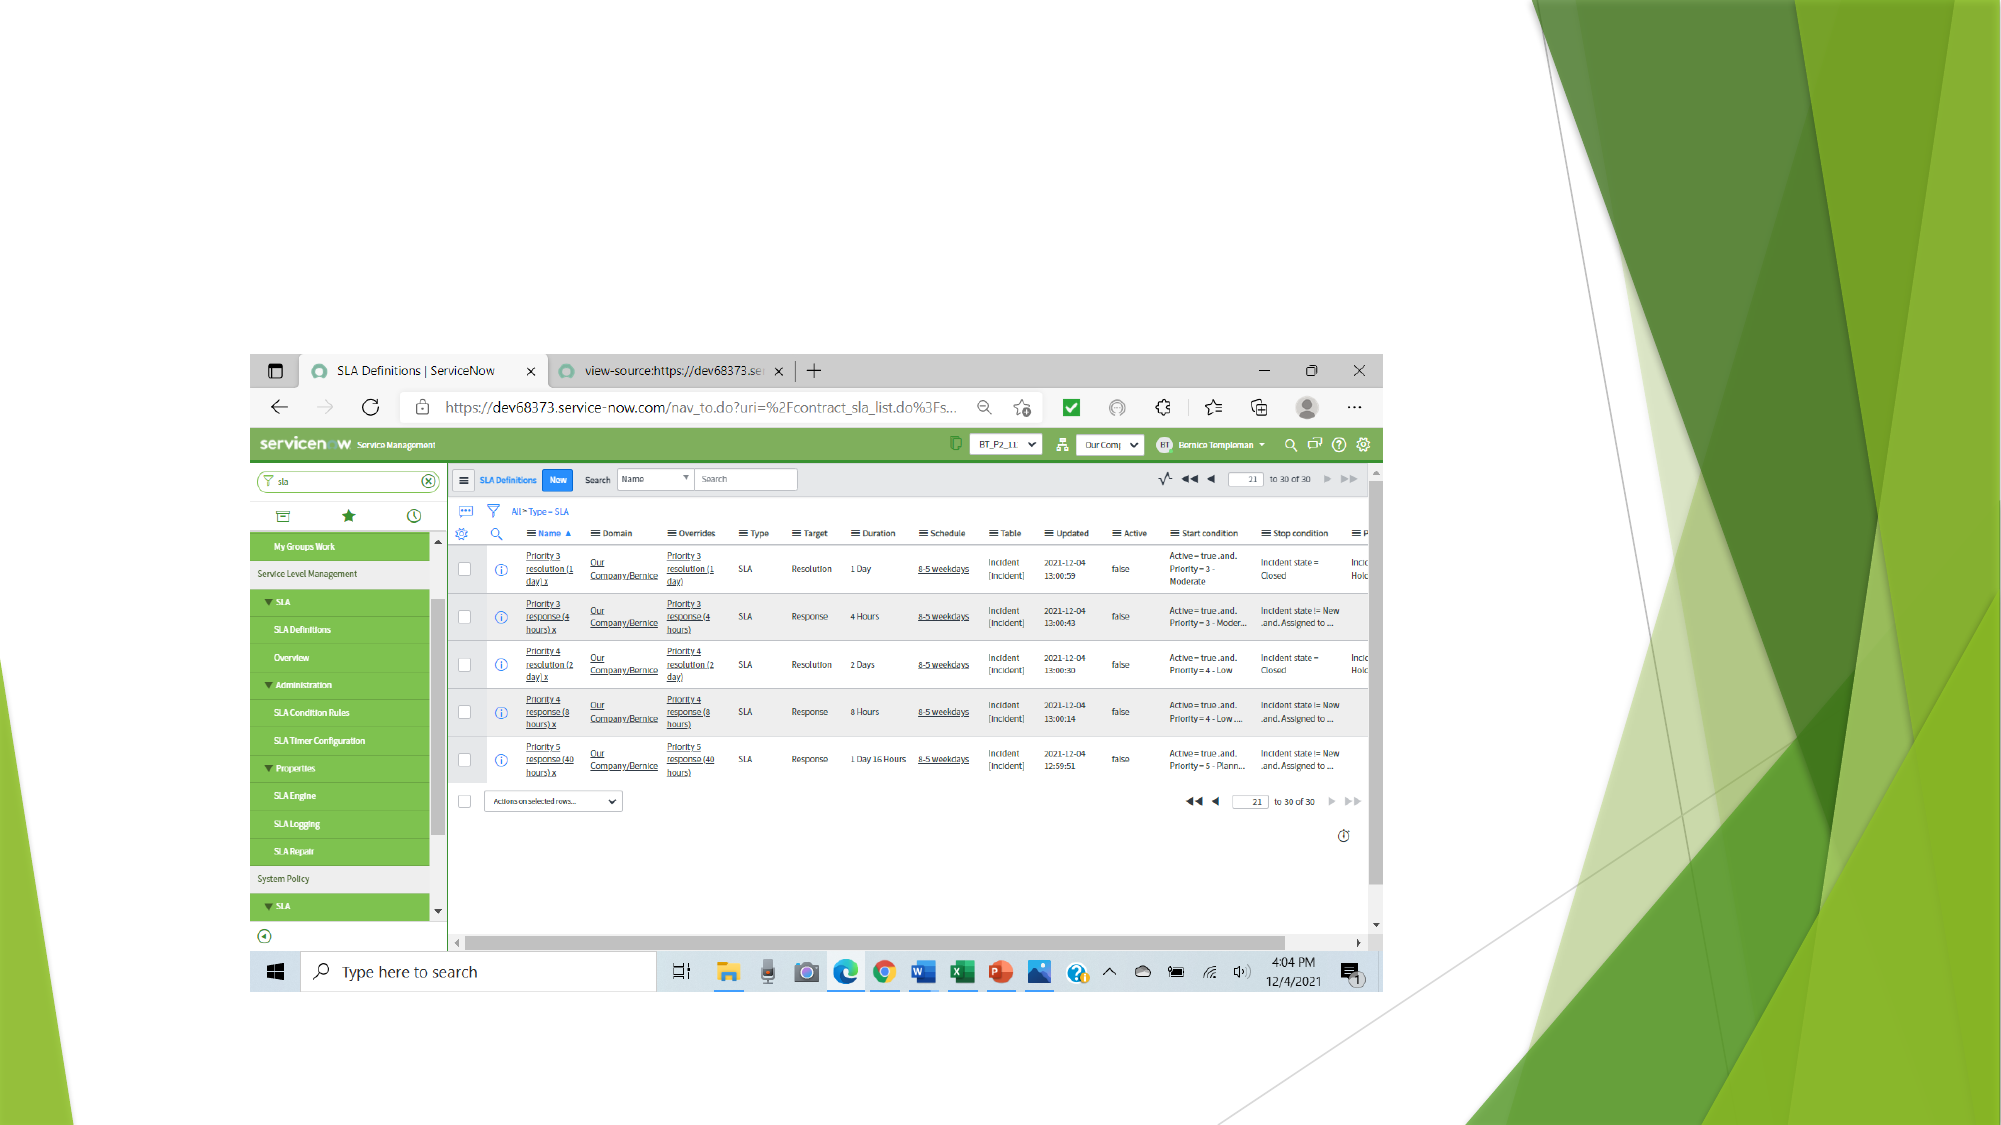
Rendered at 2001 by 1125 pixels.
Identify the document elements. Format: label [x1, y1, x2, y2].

list [249, 353, 1384, 992]
